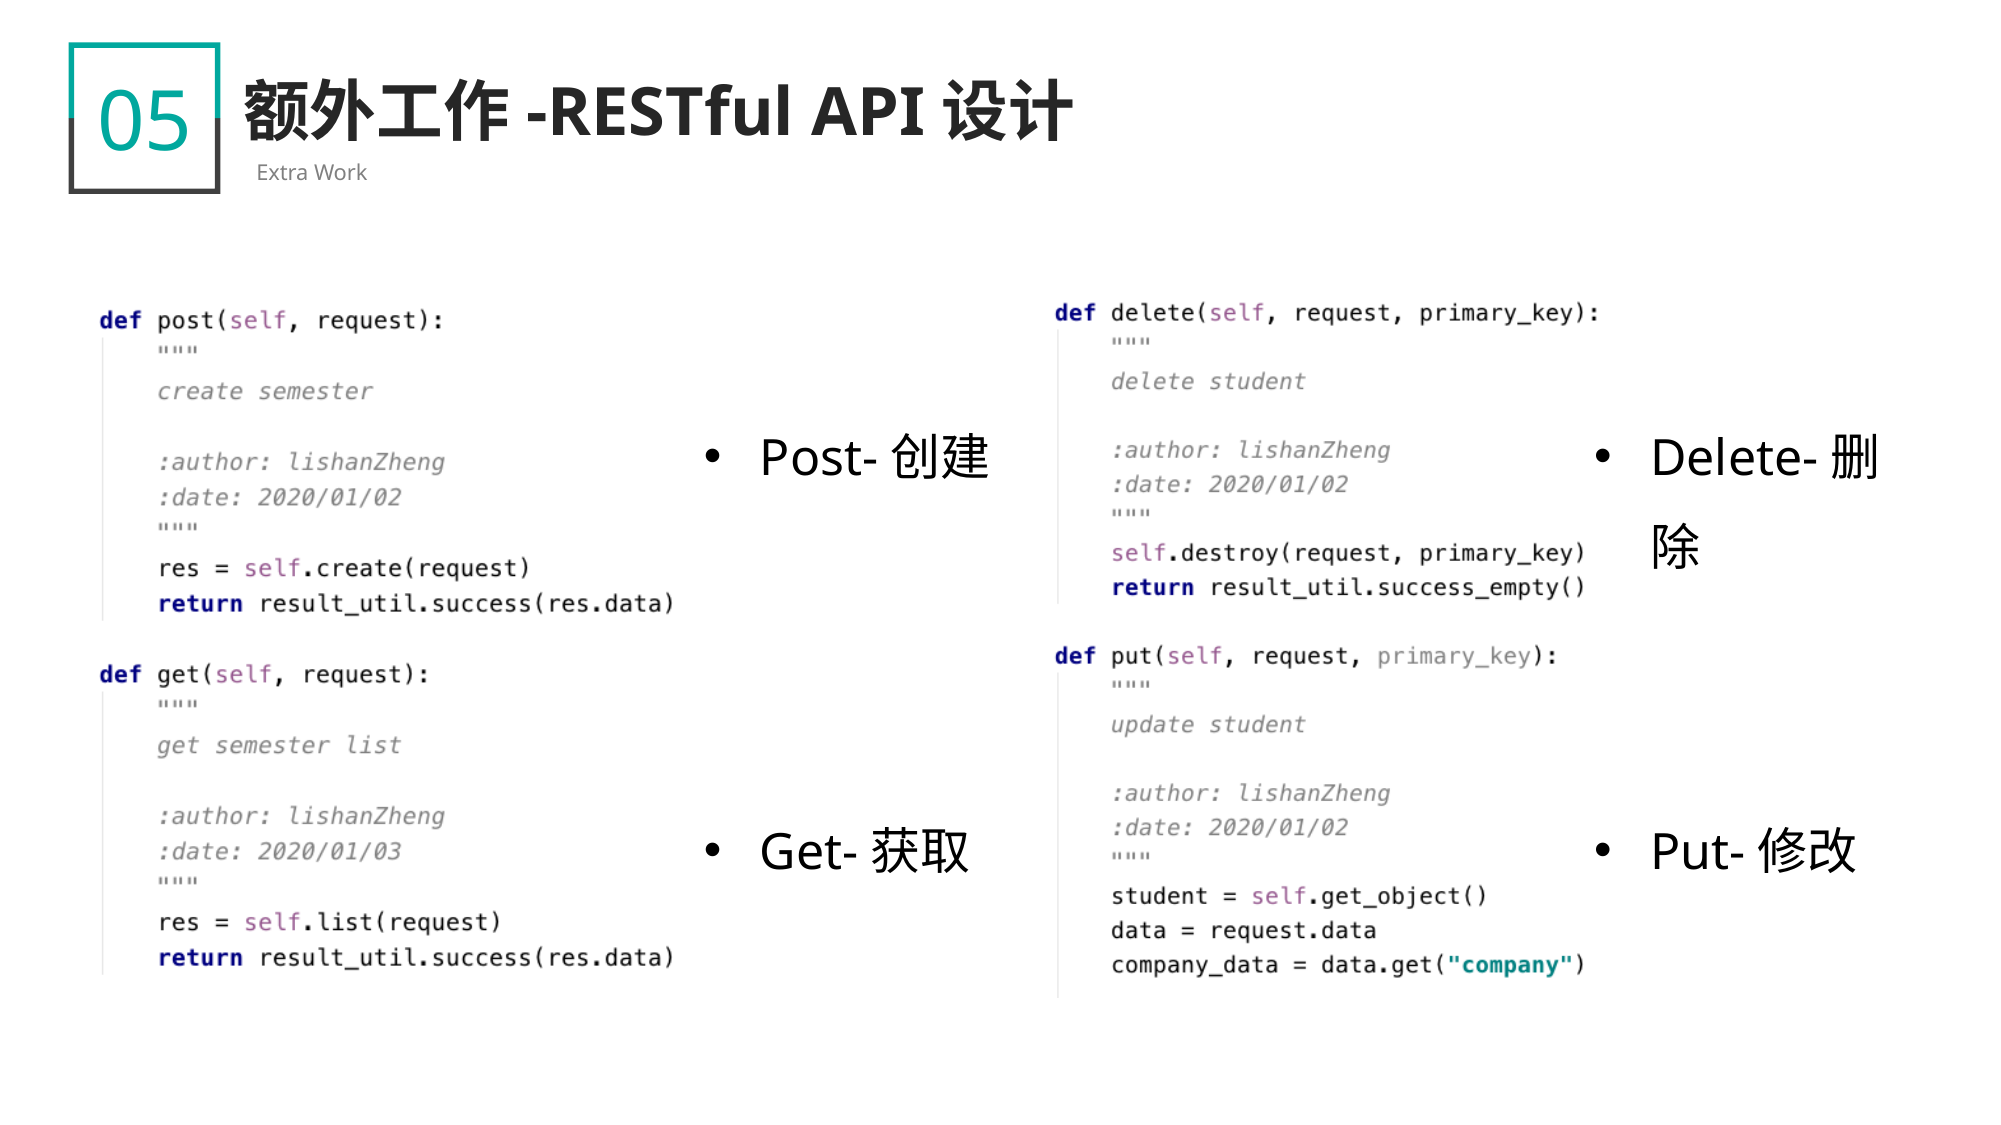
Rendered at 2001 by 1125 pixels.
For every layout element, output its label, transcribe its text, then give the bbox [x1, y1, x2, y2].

text_box Delete-删除 [1636, 387, 1945, 583]
text_box Get-获取 [728, 781, 1037, 887]
text_box 05 [68, 60, 221, 175]
picture [68, 280, 728, 992]
text_box [68, 175, 221, 195]
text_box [241, 60, 1077, 191]
text_box [68, 41, 221, 60]
text_box Put-修改 [1636, 781, 1984, 887]
text_box Post-创建 [728, 387, 1037, 493]
picture [1037, 280, 1636, 998]
